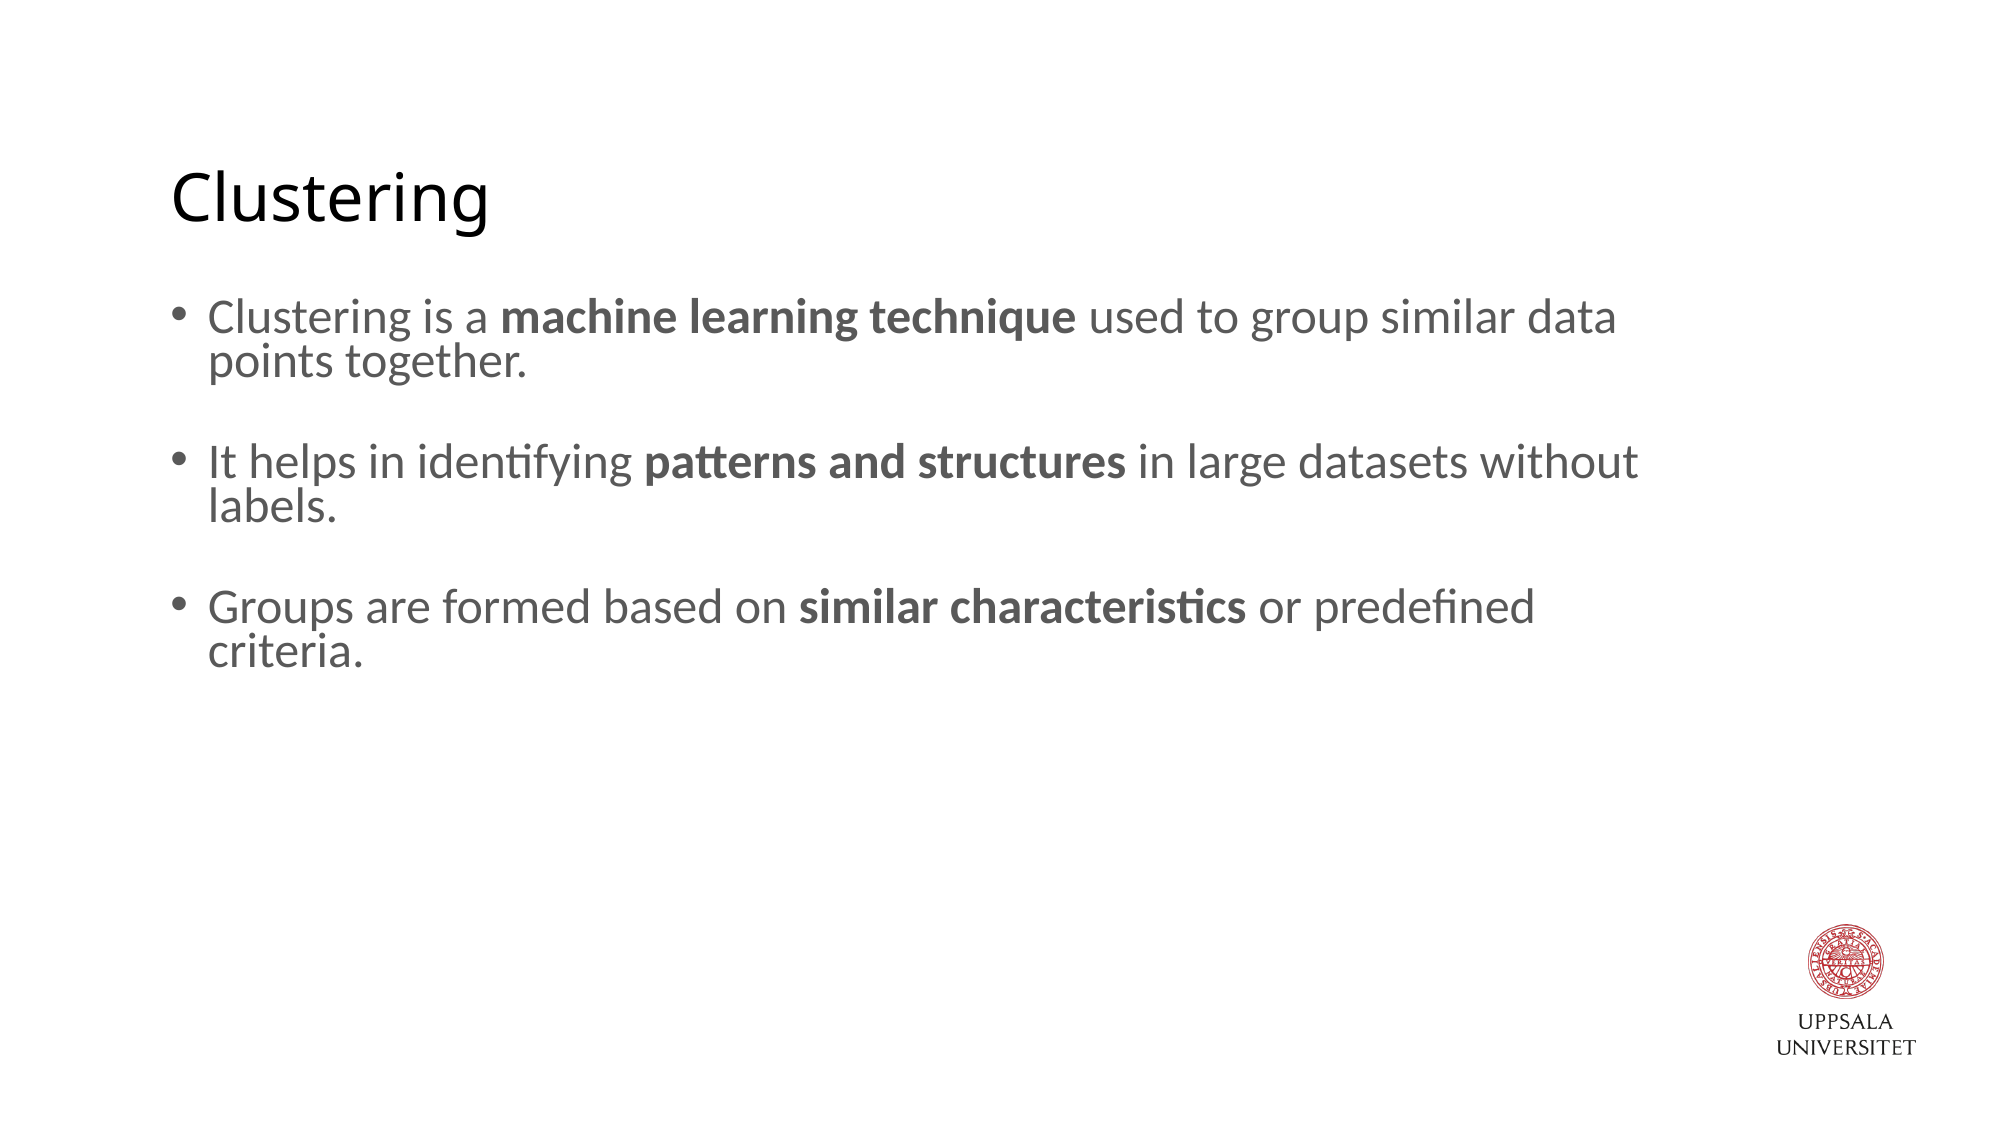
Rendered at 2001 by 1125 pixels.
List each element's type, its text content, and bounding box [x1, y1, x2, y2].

title Clustering [155, 137, 1710, 255]
picture [1777, 924, 1916, 1055]
list Clustering is a machine learning technique used to group similar data points together. It helps in identifying patterns and structures in large datasets without labels. Groups are formed based on similar characteristics or predefined criteria. [155, 291, 1710, 988]
